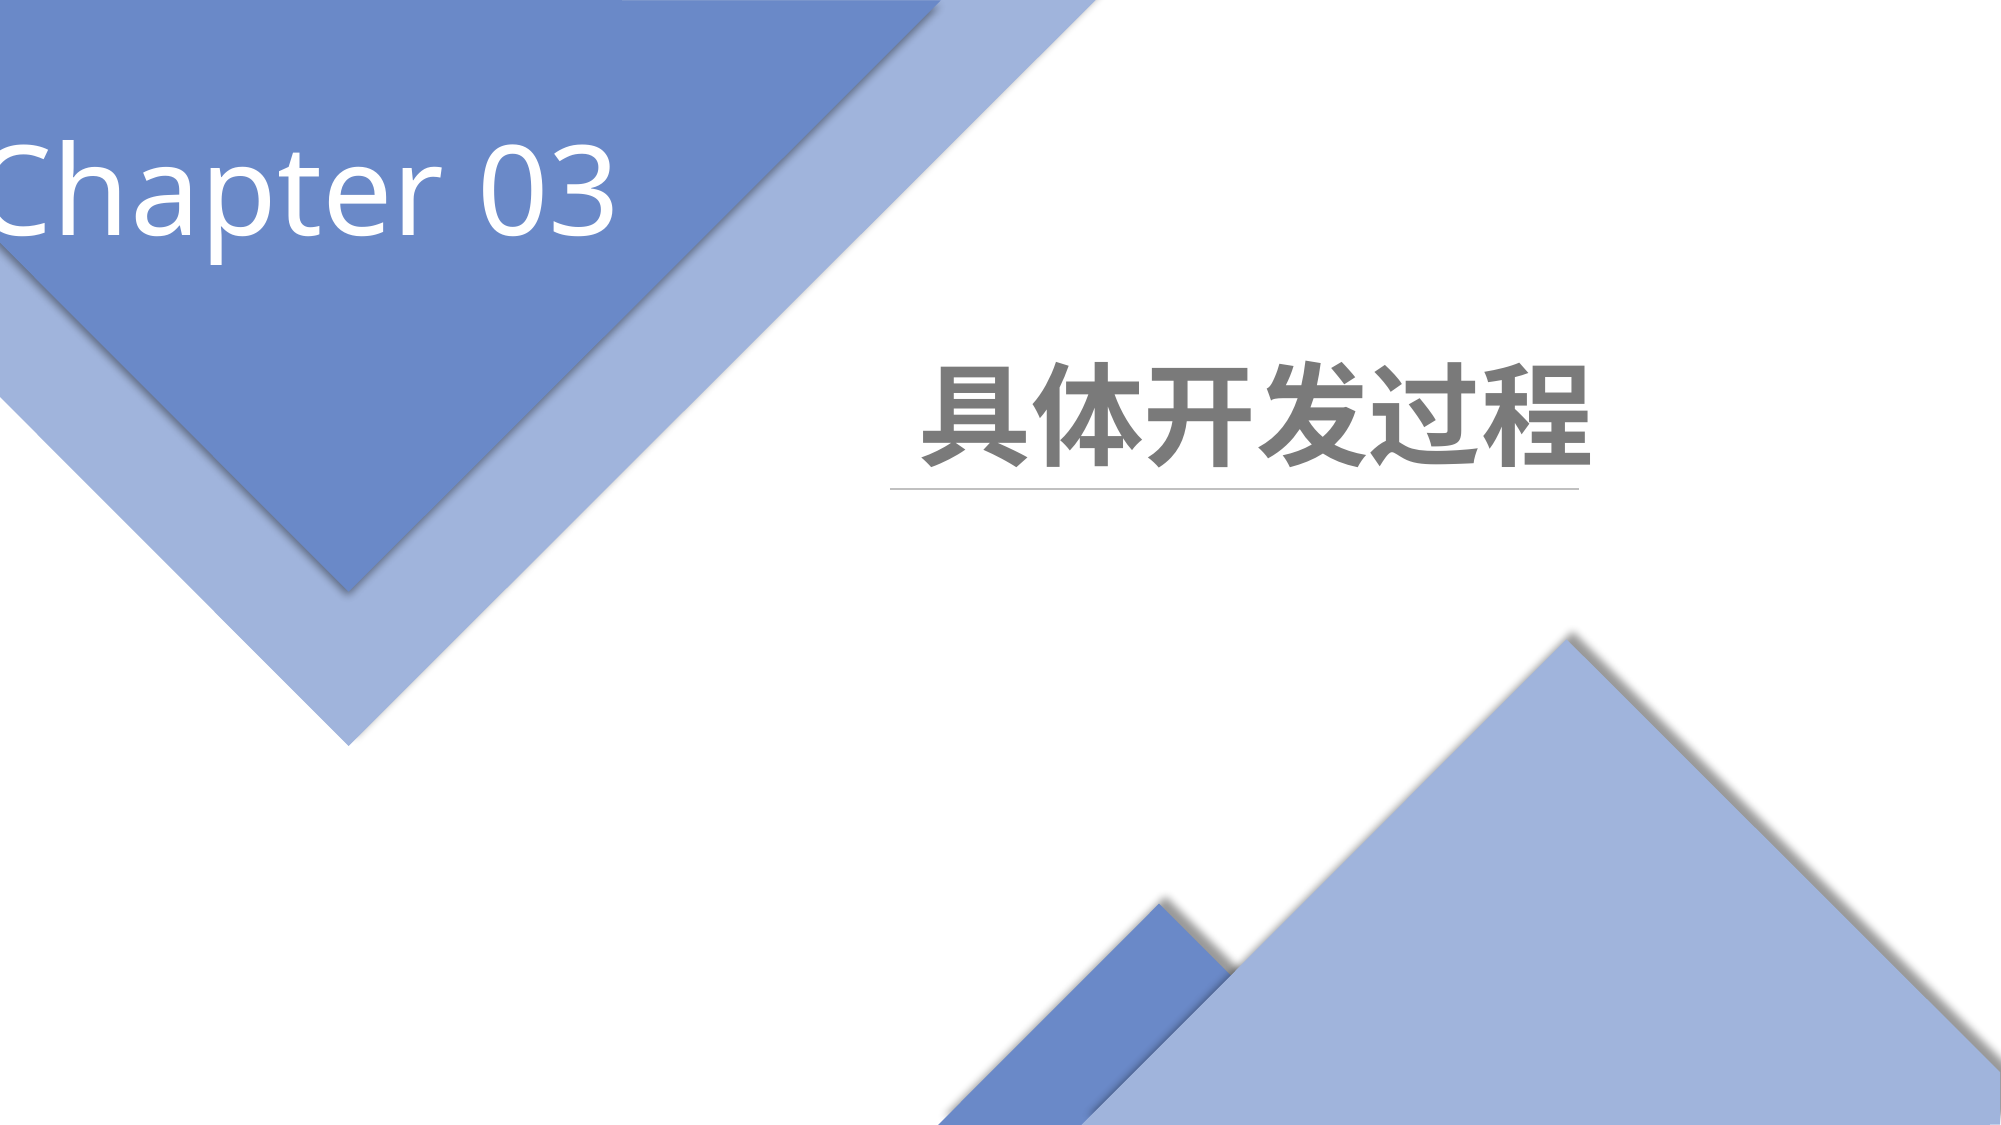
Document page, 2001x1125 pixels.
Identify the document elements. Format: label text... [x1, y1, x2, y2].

text_box 具体开发过程 [904, 337, 1609, 488]
text_box Chapter 03 [0, 102, 636, 268]
